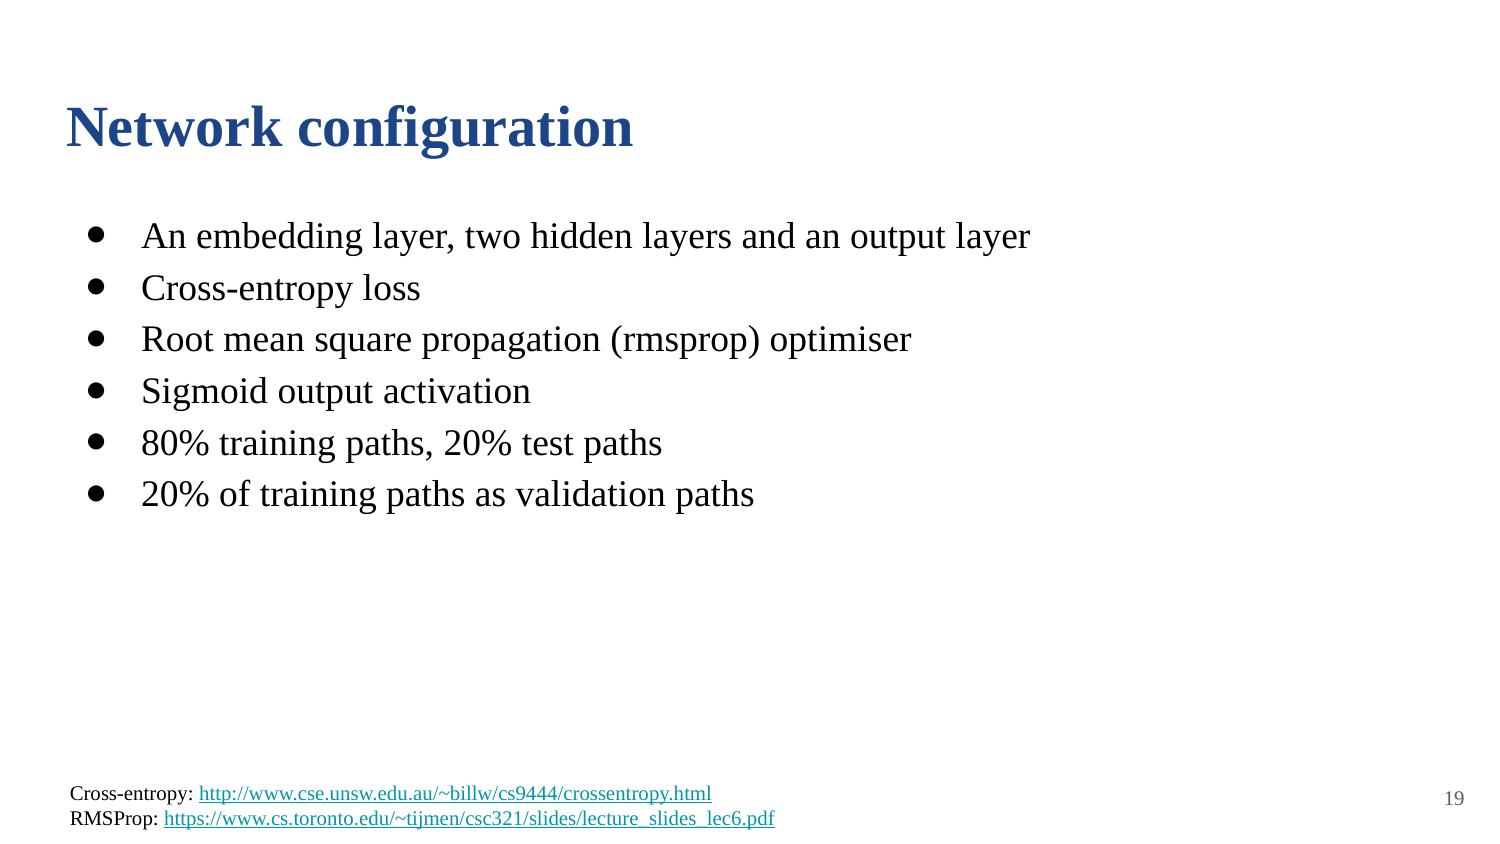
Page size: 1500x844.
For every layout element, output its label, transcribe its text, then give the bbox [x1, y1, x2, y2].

list An embedding layer, two hidden layers and an output layer Cross-entropy loss Root mean square propagation (rmsprop) optimiser Sigmoid output activation 80% training paths, 20% test paths 20% of training paths as validation paths [51, 189, 1449, 750]
text_box Cross-entropy: http://www.cse.unsw.edu.au/~billw/cs9444/crossentropy.html RMSProp: https://www.cs.toronto.edu/~tijmen/csc321/slides/lecture_slides_lec6.pdf [54, 764, 1275, 830]
slide_number ‹#› [1389, 764, 1480, 830]
title Network configuration [51, 72, 1449, 167]
